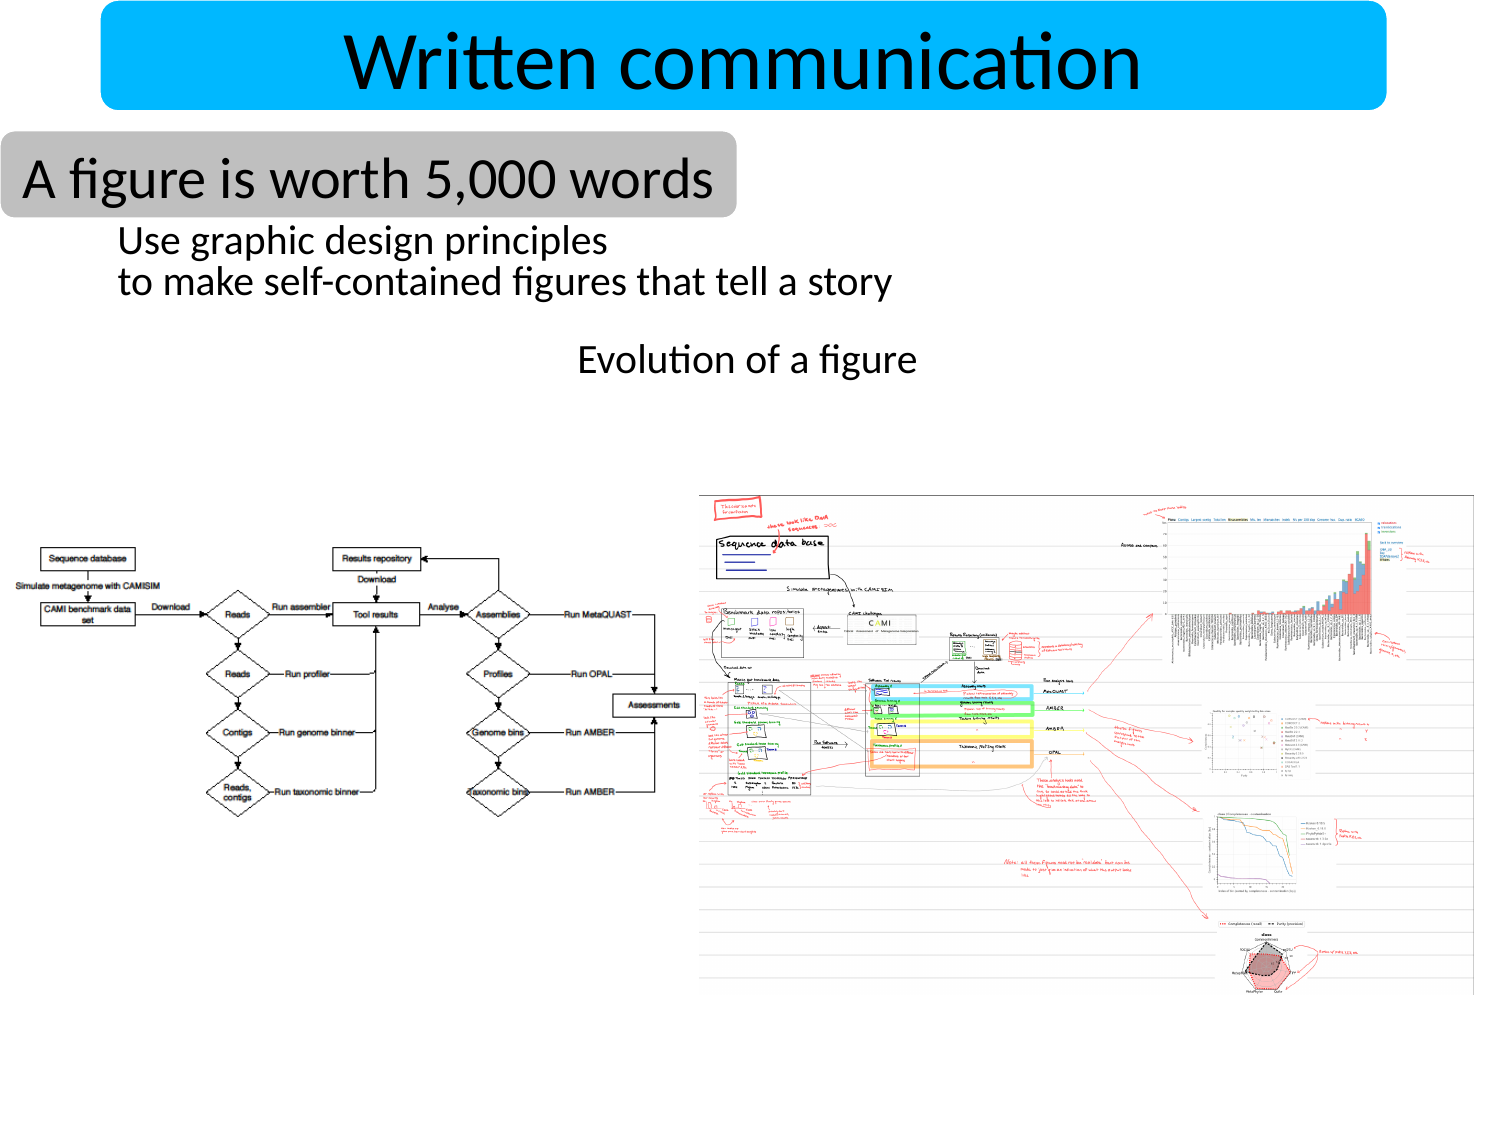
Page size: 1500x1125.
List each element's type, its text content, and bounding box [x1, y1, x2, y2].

text_box Evolution of a figure [562, 324, 938, 390]
text_box Written communication [99, 0, 1388, 111]
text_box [14, 545, 694, 818]
text_box to make self-contained figures that tell a story [102, 246, 928, 312]
text_box A figure is worth 5,000 words [0, 130, 738, 219]
text_box Use graphic design principles [102, 205, 633, 246]
picture [699, 495, 1475, 995]
